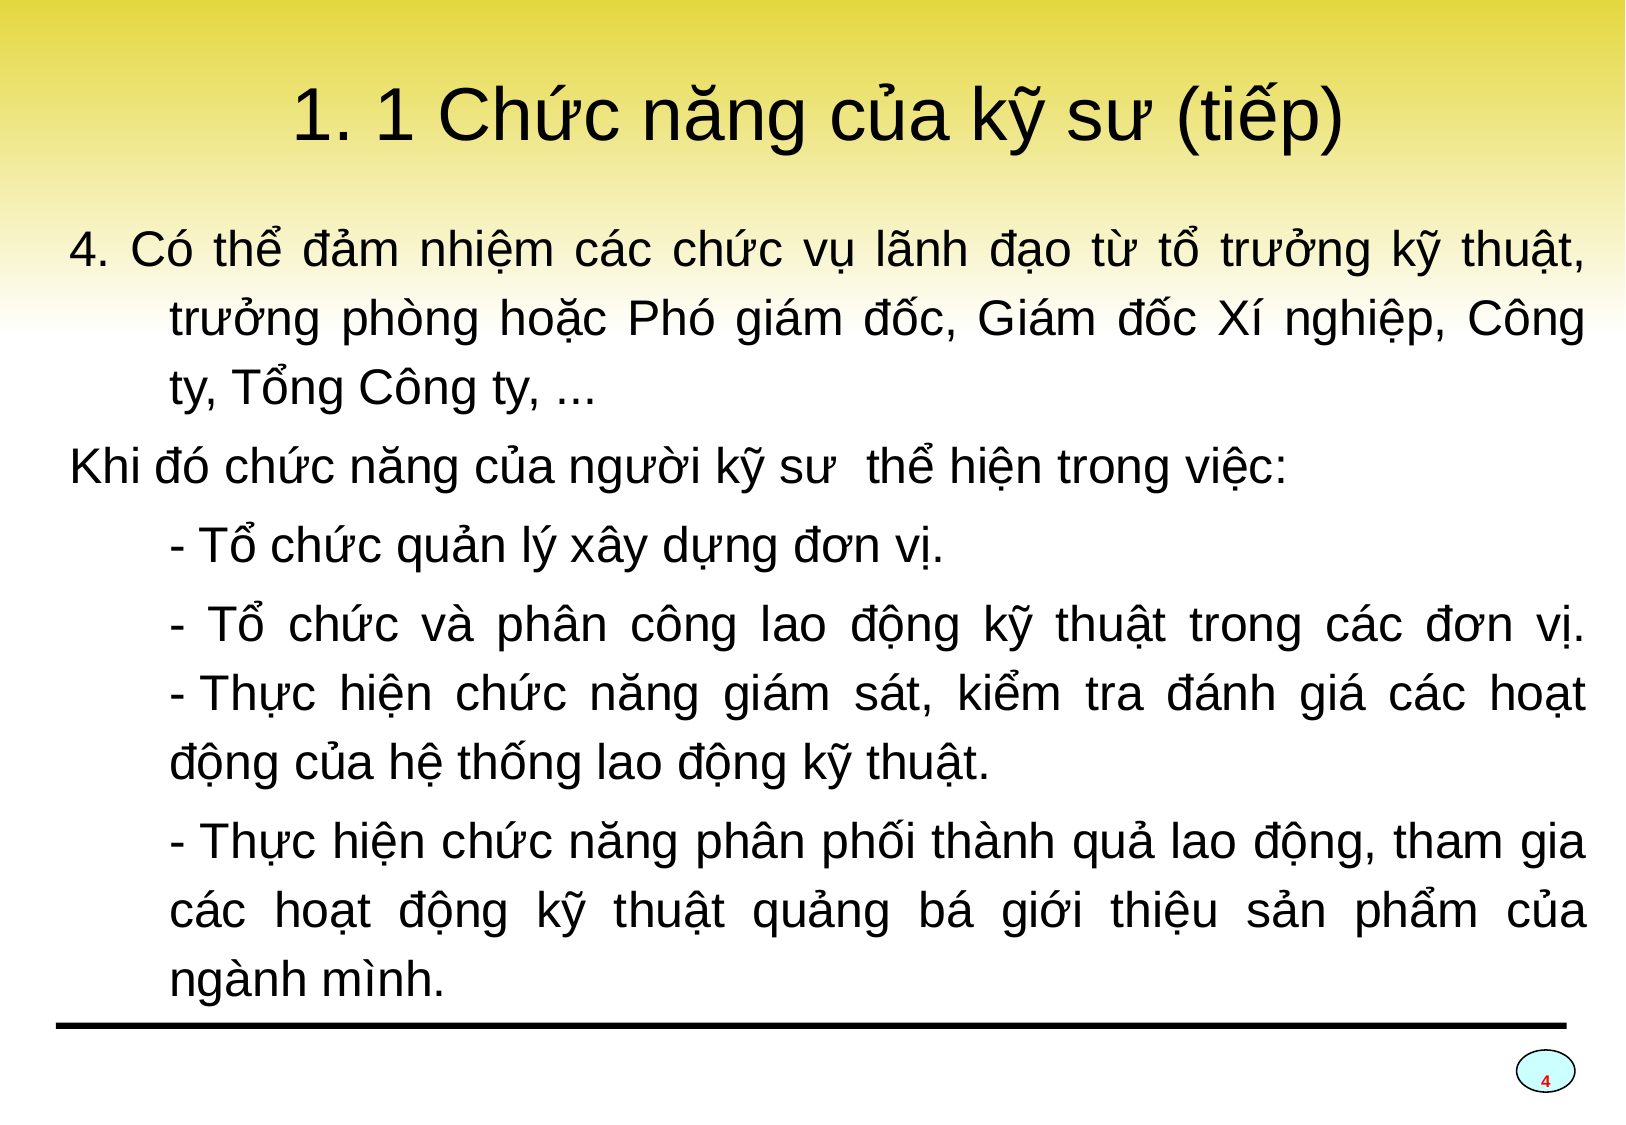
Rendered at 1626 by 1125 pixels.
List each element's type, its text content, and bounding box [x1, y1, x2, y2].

list 4. Có thể đảm nhiệm các chức vụ lãnh đạo từ tổ trưởng kỹ thuật, trưởng phòng hoặc Phó giám đốc, Giám đốc Xí nghiệp, Công ty, Tổng Công ty, ... Khi đó chức năng của người kỹ sư thể hiện trong việc: - Tổ chức quản lý xây dựng đơn vị. - Tổ chức và phân công lao động kỹ thuật trong các đơn vị. - Thực hiện chức năng giám sát, kiểm tra đánh giá các hoạt động của hệ thống lao động kỹ thuật. - Thực hiện chức năng phân phối thành quả lao động, tham gia các hoạt động kỹ thuật quảng bá giới thiệu sản phẩm của ngành mình. [54, 200, 1588, 950]
title 1. 1 Chức năng của kỹ sư (tiếp) [54, 0, 1585, 163]
